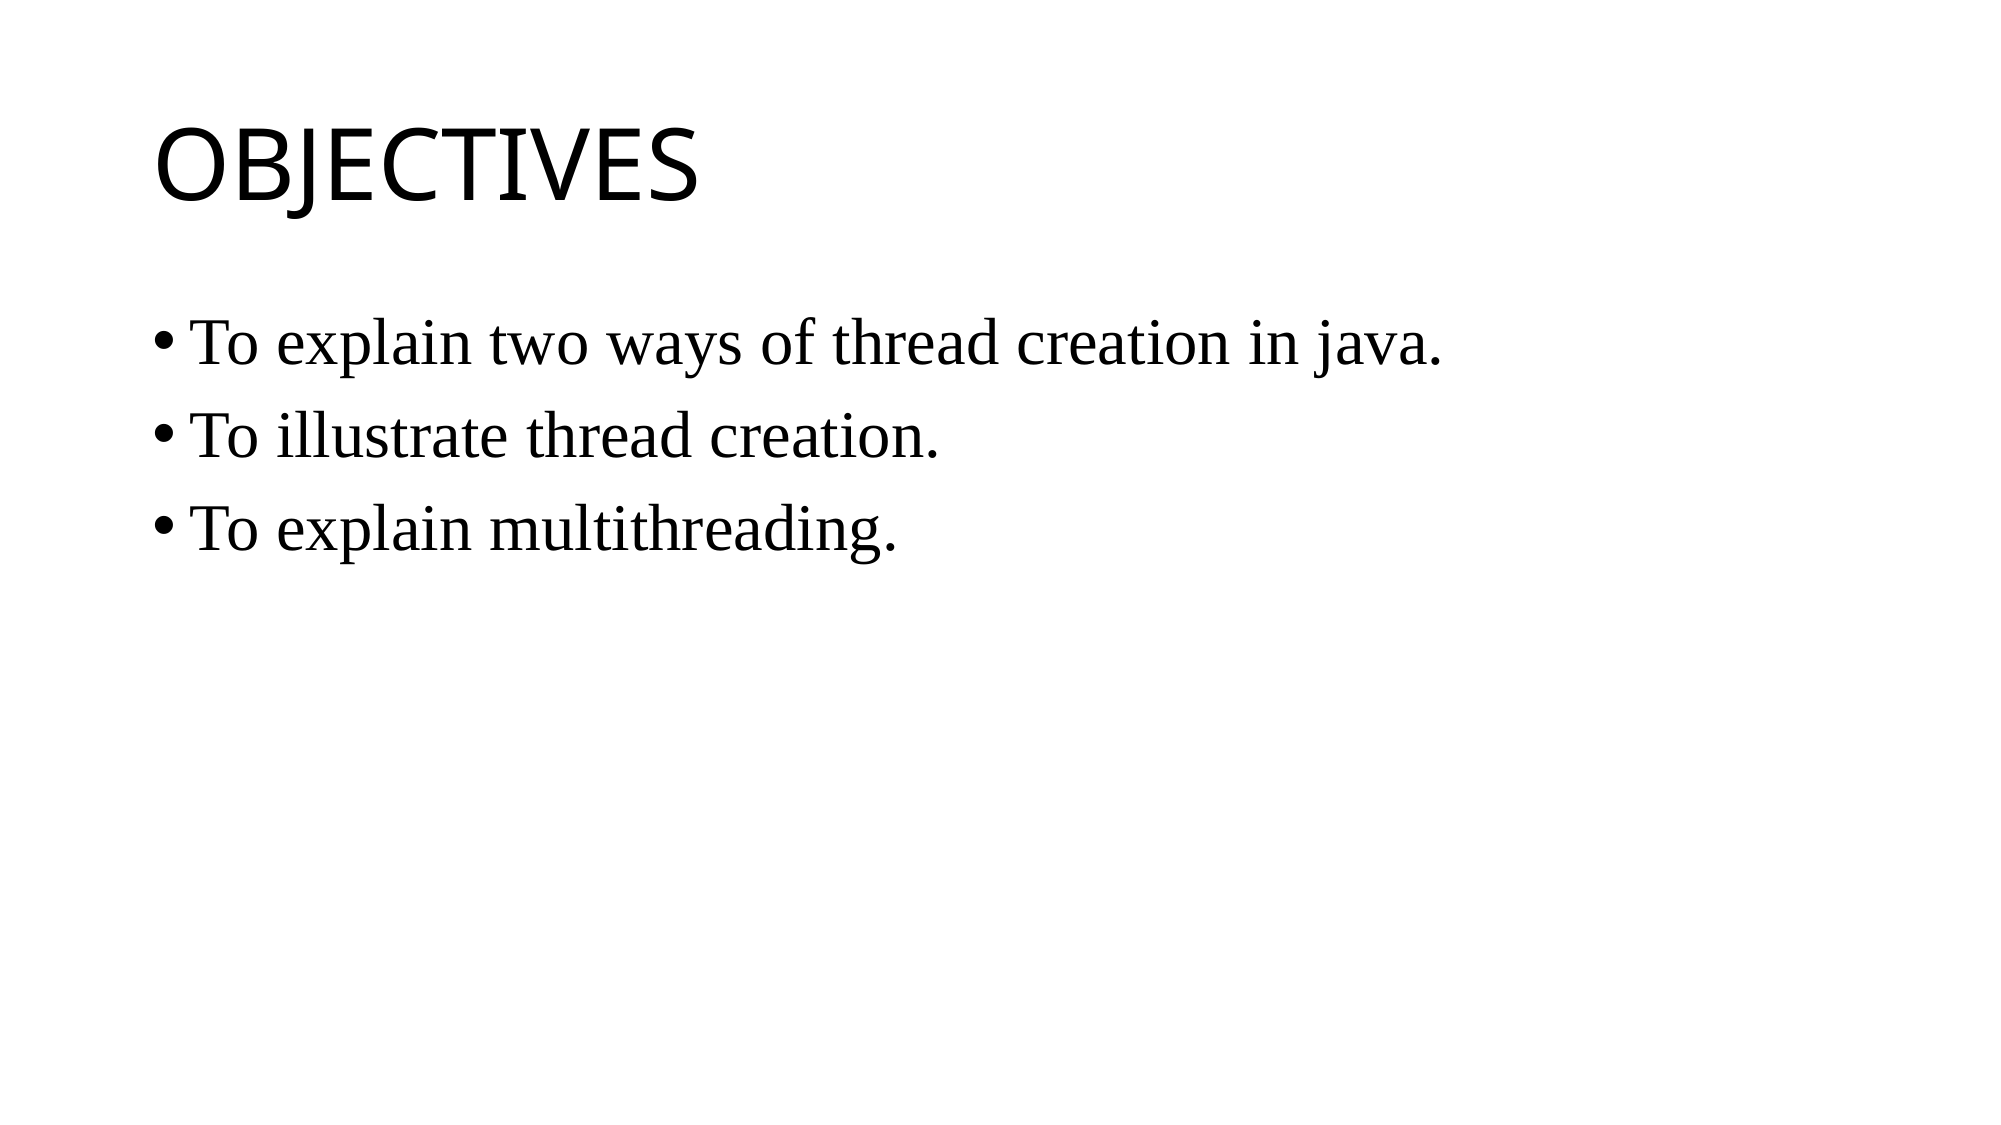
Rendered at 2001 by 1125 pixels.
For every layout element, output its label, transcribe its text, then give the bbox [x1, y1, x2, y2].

list To explain two ways of thread creation in java. To illustrate thread creation. To explain multithreading. [137, 299, 1863, 1014]
title OBJECTIVES [137, 59, 1863, 278]
